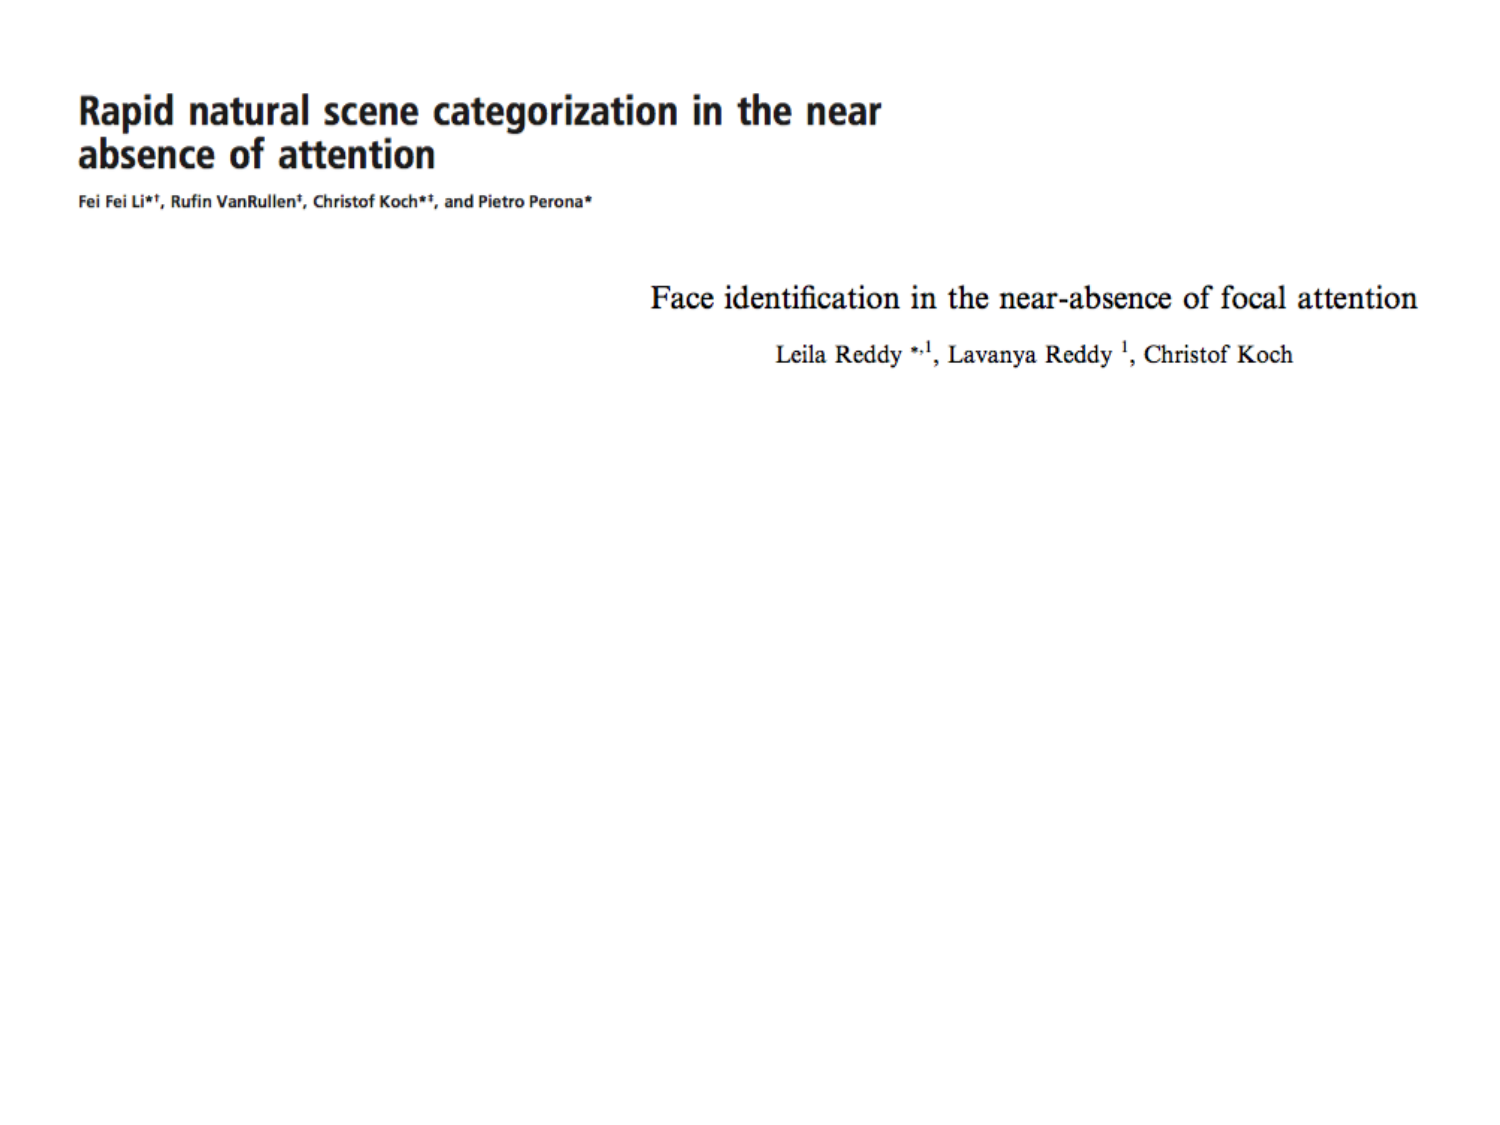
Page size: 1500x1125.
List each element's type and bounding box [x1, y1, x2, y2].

picture [49, 62, 962, 224]
picture [612, 262, 1500, 381]
